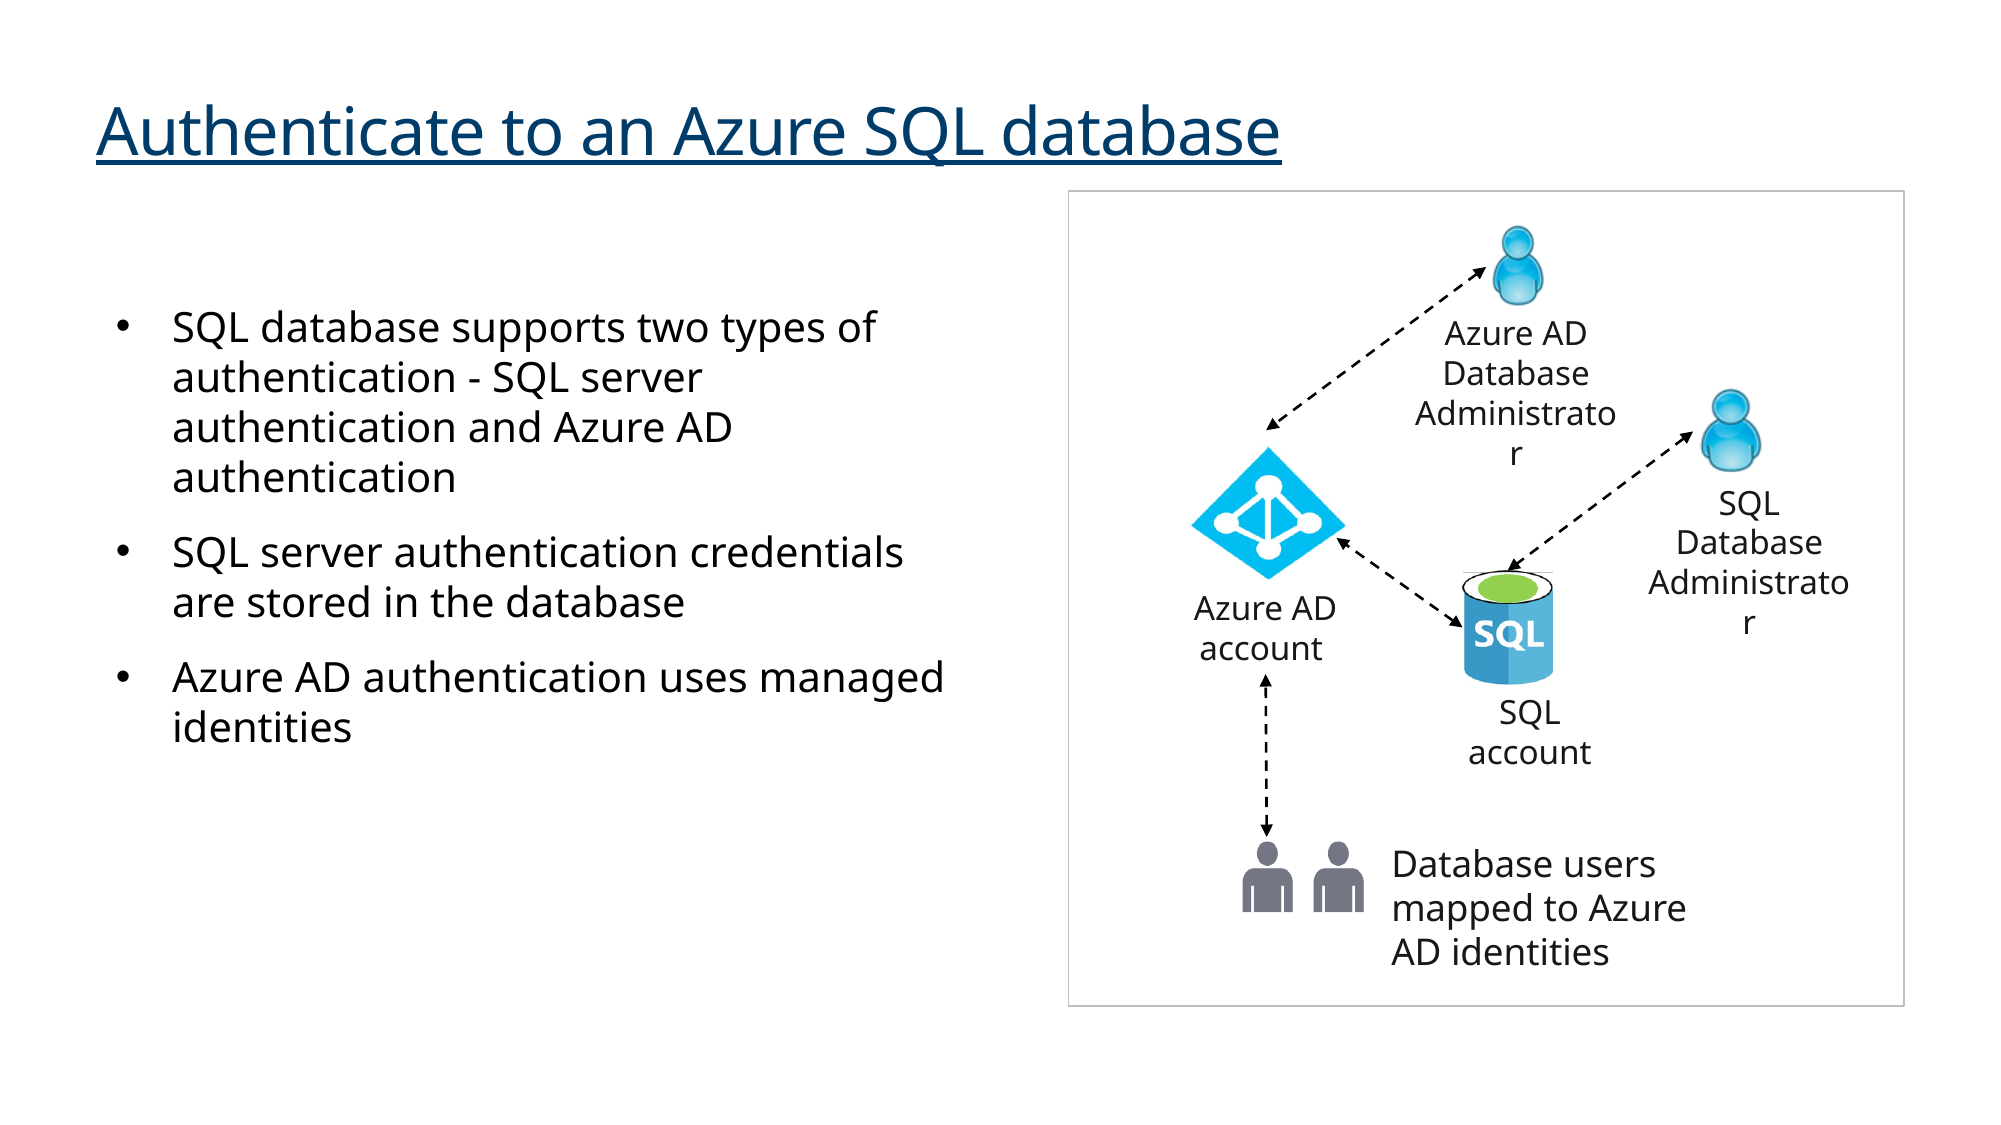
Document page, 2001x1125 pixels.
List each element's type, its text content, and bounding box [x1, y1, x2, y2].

text_box SQL database supports two types of authentication - SQL server authentication and Azure AD authentication SQL server authentication credentials are stored in the database Azure AD authentication uses managed identities [85, 282, 989, 770]
title Authenticate to an Azure SQL database [96, 75, 1904, 146]
text_box [1068, 190, 1905, 1007]
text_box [1171, 218, 1867, 924]
